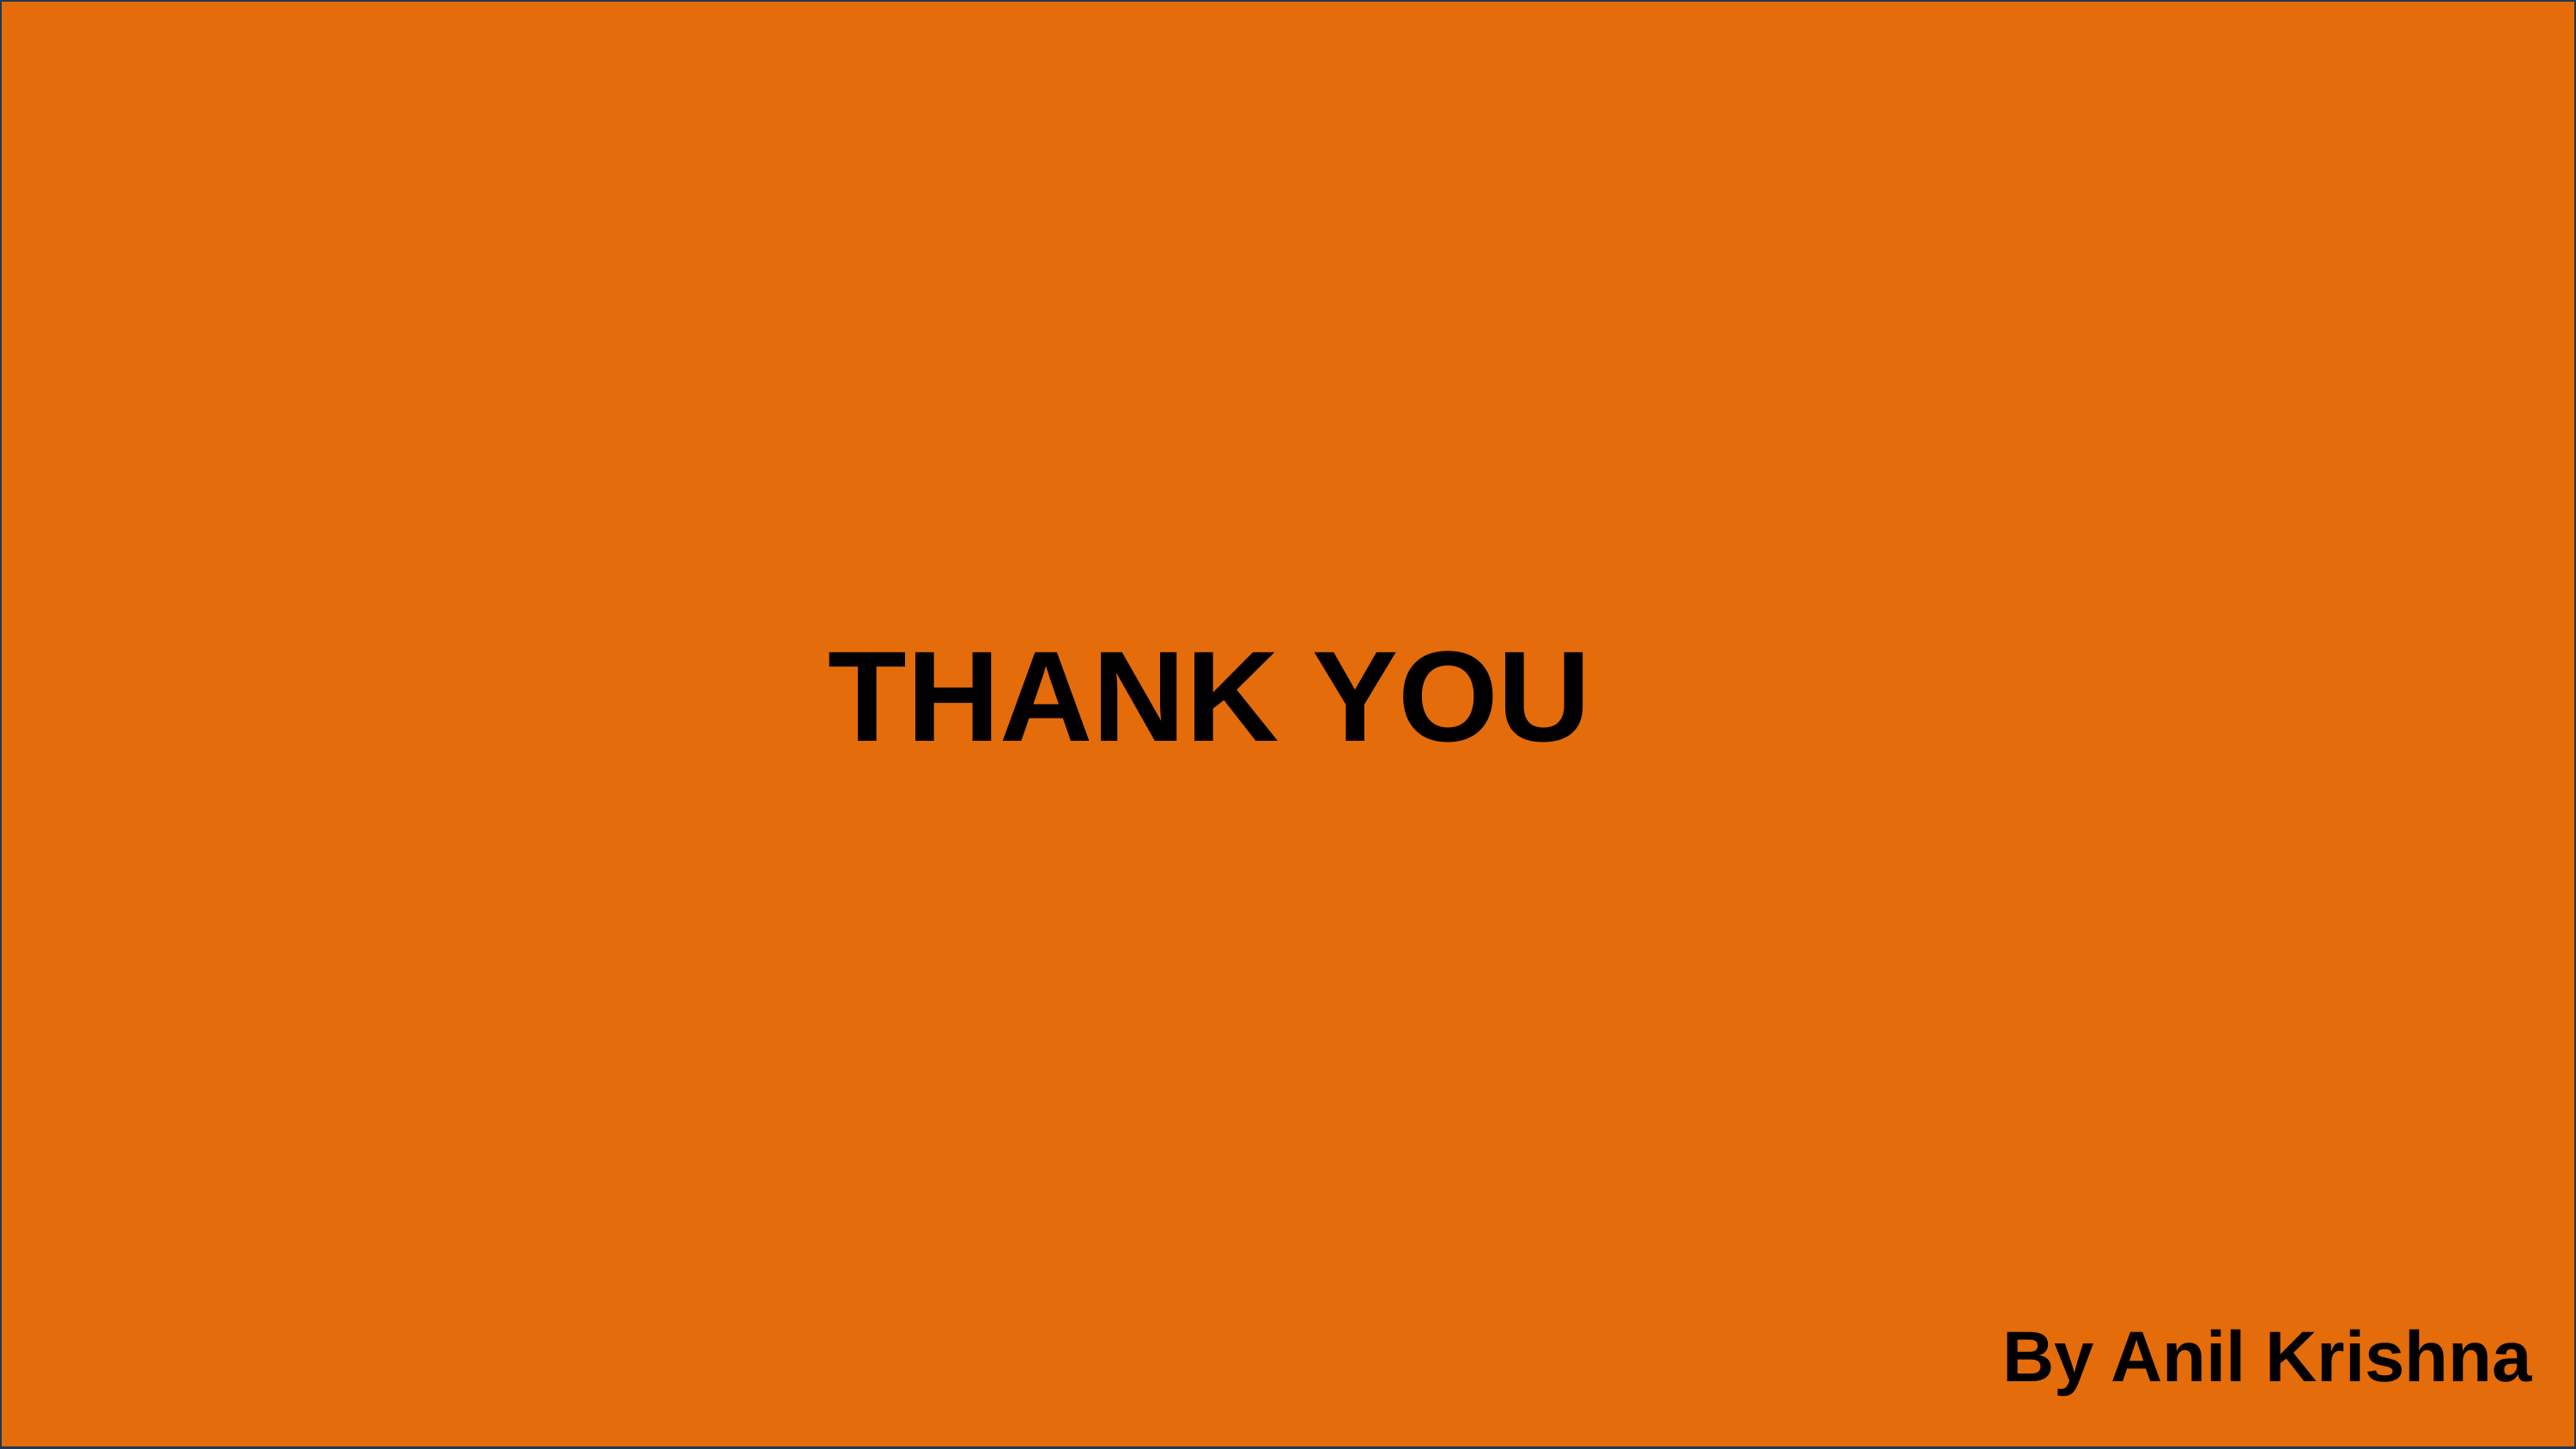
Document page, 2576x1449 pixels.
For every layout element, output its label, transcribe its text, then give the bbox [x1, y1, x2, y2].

text_box [0, 0, 2576, 1449]
text_box By Anil Krishna [1990, 1303, 2545, 1403]
text_box THANK YOU [815, 606, 2411, 773]
